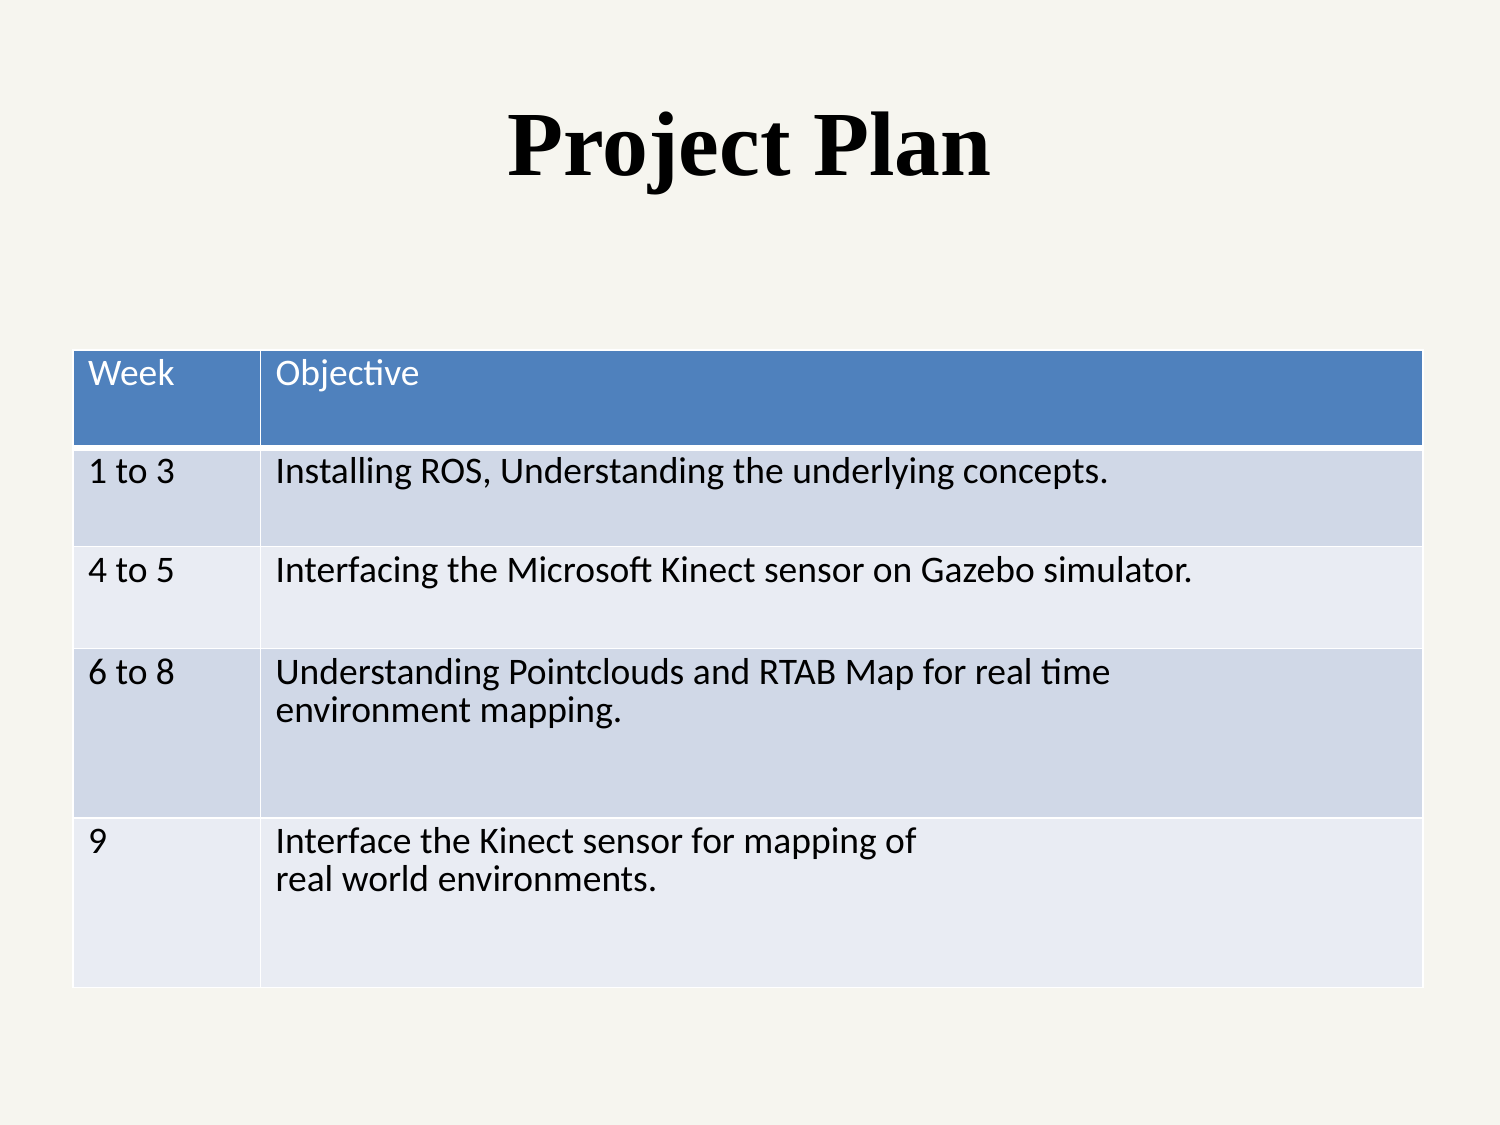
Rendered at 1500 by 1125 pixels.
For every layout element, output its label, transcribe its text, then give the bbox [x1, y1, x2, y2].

table_cell 1 to 3 [74, 451, 260, 546]
text_box Project Plan [75, 45, 1425, 233]
table_header Objective [261, 351, 1422, 445]
table_cell Interfacing the Microsoft Kinect sensor on Gazebo simulator. [261, 547, 1422, 648]
table_cell Understanding Pointclouds and RTAB Map for real time environment mapping. [261, 649, 1422, 817]
table_cell 9 [74, 819, 260, 987]
table_cell 6 to 8 [74, 649, 260, 817]
table_header Week [74, 351, 260, 445]
table_cell 4 to 5 [74, 547, 260, 648]
table_cell Interface the Kinect sensor for mapping of real world environments. [261, 819, 1422, 987]
table_cell Installing ROS, Understanding the underlying concepts. [261, 451, 1422, 546]
